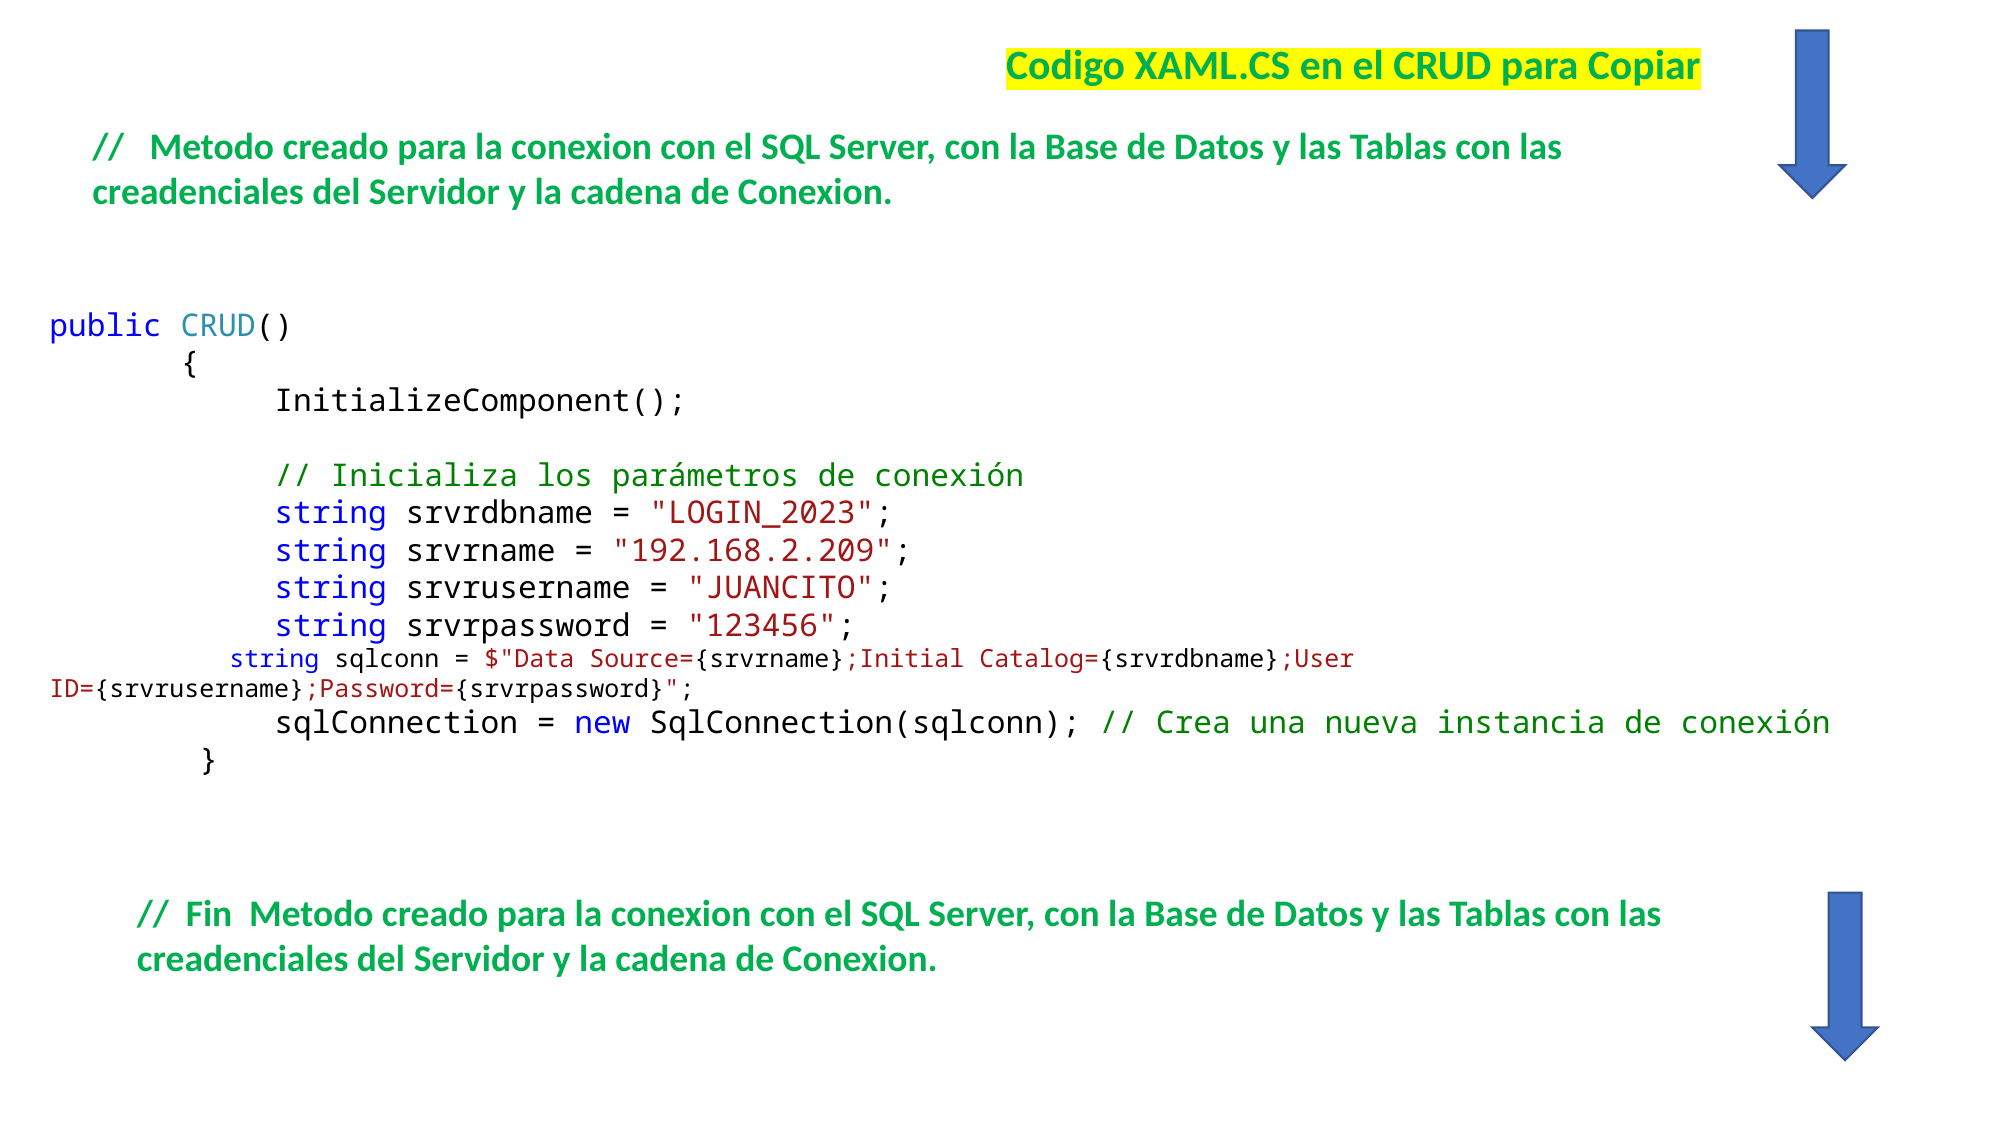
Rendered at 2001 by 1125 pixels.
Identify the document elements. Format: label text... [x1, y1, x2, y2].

text_box Codigo XAML.CS en el CRUD para Copiar [988, 30, 1718, 96]
text_box public CRUD() { InitializeComponent(); // Inicializa los parámetros de conexión string srvrdbname = "LOGIN_2023"; string srvrname = "192.168.2.209"; string srvrusername = "JUANCITO"; string srvrpassword = "123456"; string sqlconn = $"Data Source={srvrname};Initial Catalog={srvrdbname};User ID={srvrusername};Password={srvrpassword}"; sqlConnection = new SqlConnection(sqlconn); // Crea una nueva instancia de conexión } [34, 297, 1985, 785]
text_box // Metodo creado para la conexion con el SQL Server, con la Base de Datos y las Tablas con las creadenciales del Servidor y la cadena de Conexion. [77, 114, 1674, 219]
text_box [1777, 29, 1848, 200]
text_box // Fin Metodo creado para la conexion con el SQL Server, con la Base de Datos y las Tablas con las creadenciales del Servidor y la cadena de Conexion. [122, 881, 1718, 987]
text_box [1809, 891, 1881, 1062]
